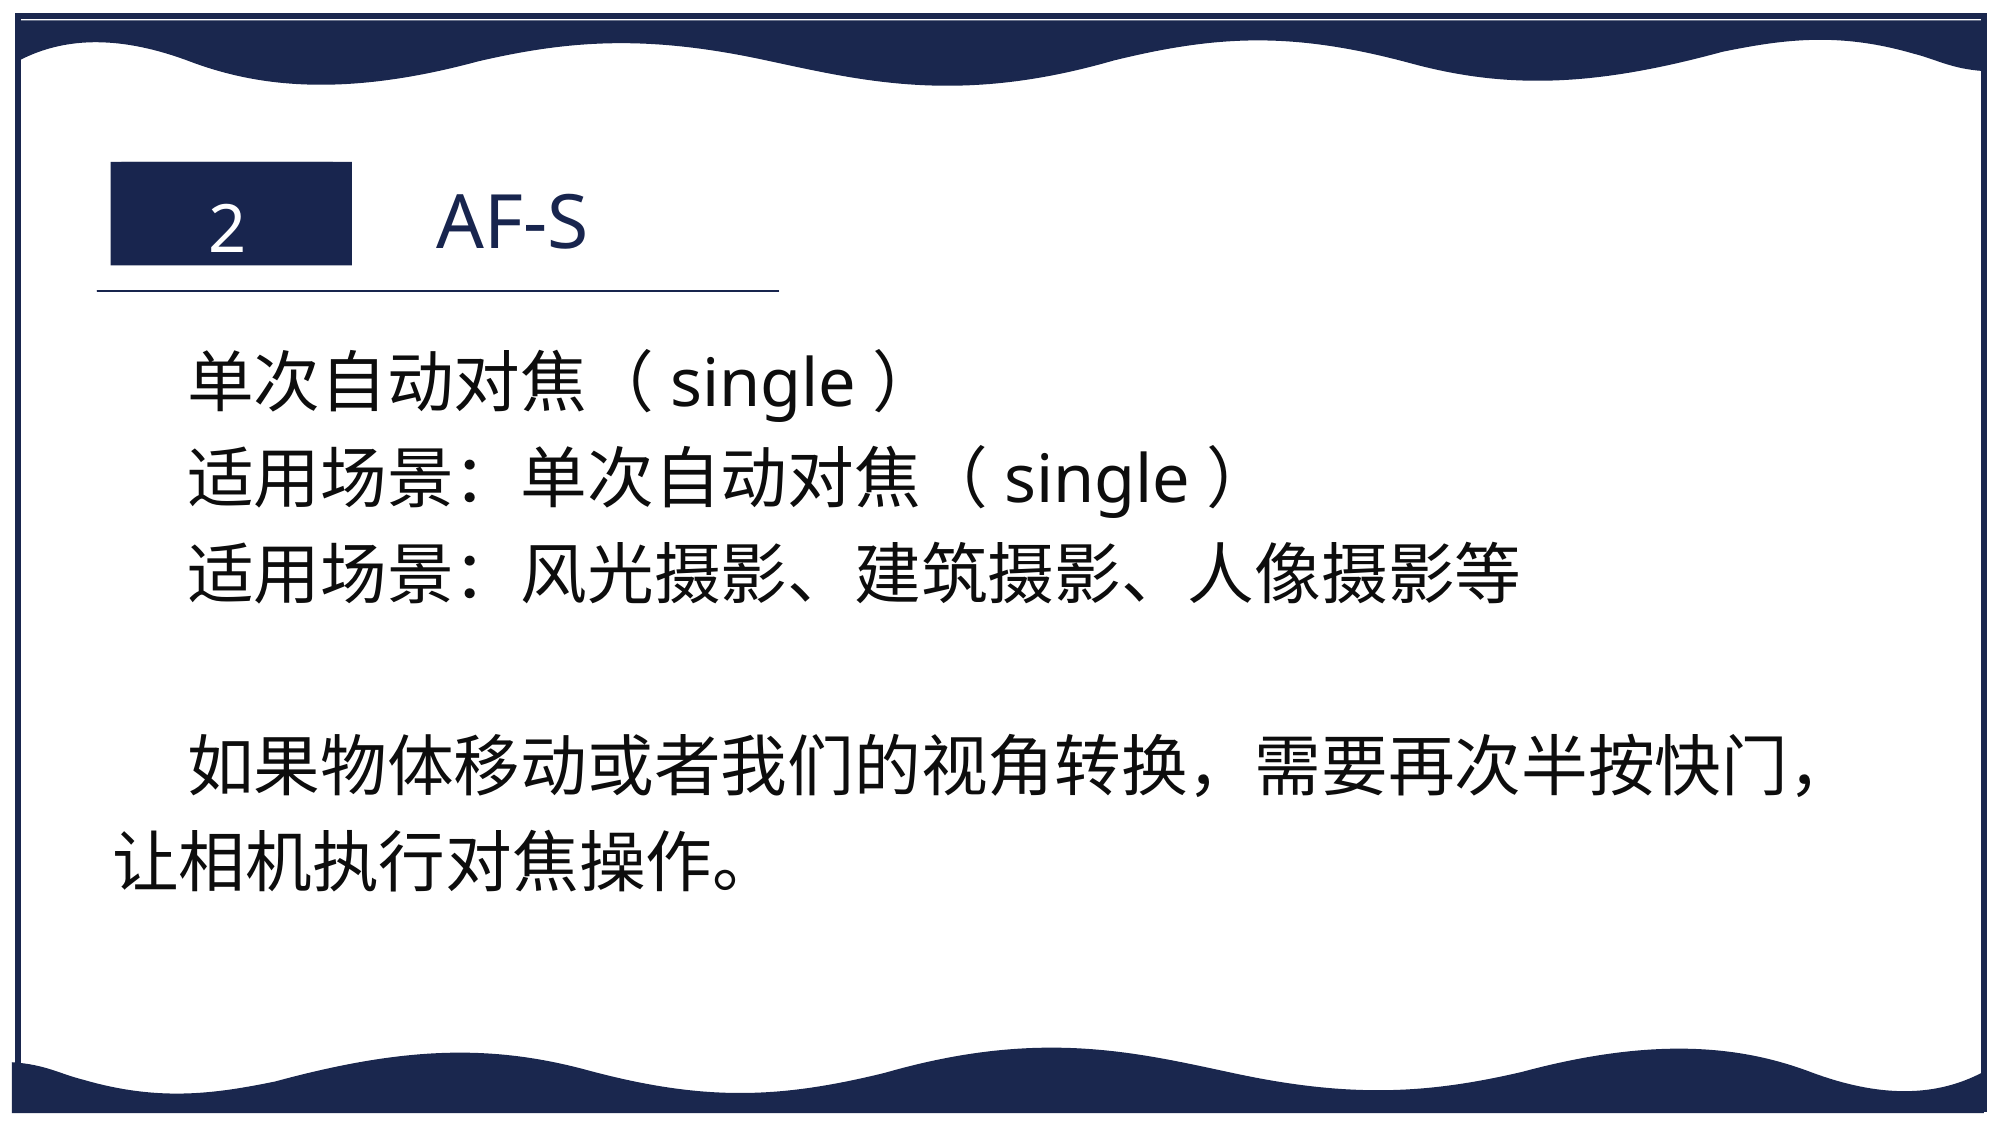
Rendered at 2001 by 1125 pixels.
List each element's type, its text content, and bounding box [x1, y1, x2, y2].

text_box 2 [121, 161, 333, 264]
text_box [110, 161, 352, 266]
text_box 单次自动对焦（single） 适用场景：单次自动对焦（single） 适用场景：风光摄影、建筑摄影、人像摄影等 如果物体移动或者我们的视角转换，需要再次半按快门，让相机执行对焦操作。 [97, 316, 1825, 851]
text_box AF-S [421, 148, 908, 275]
